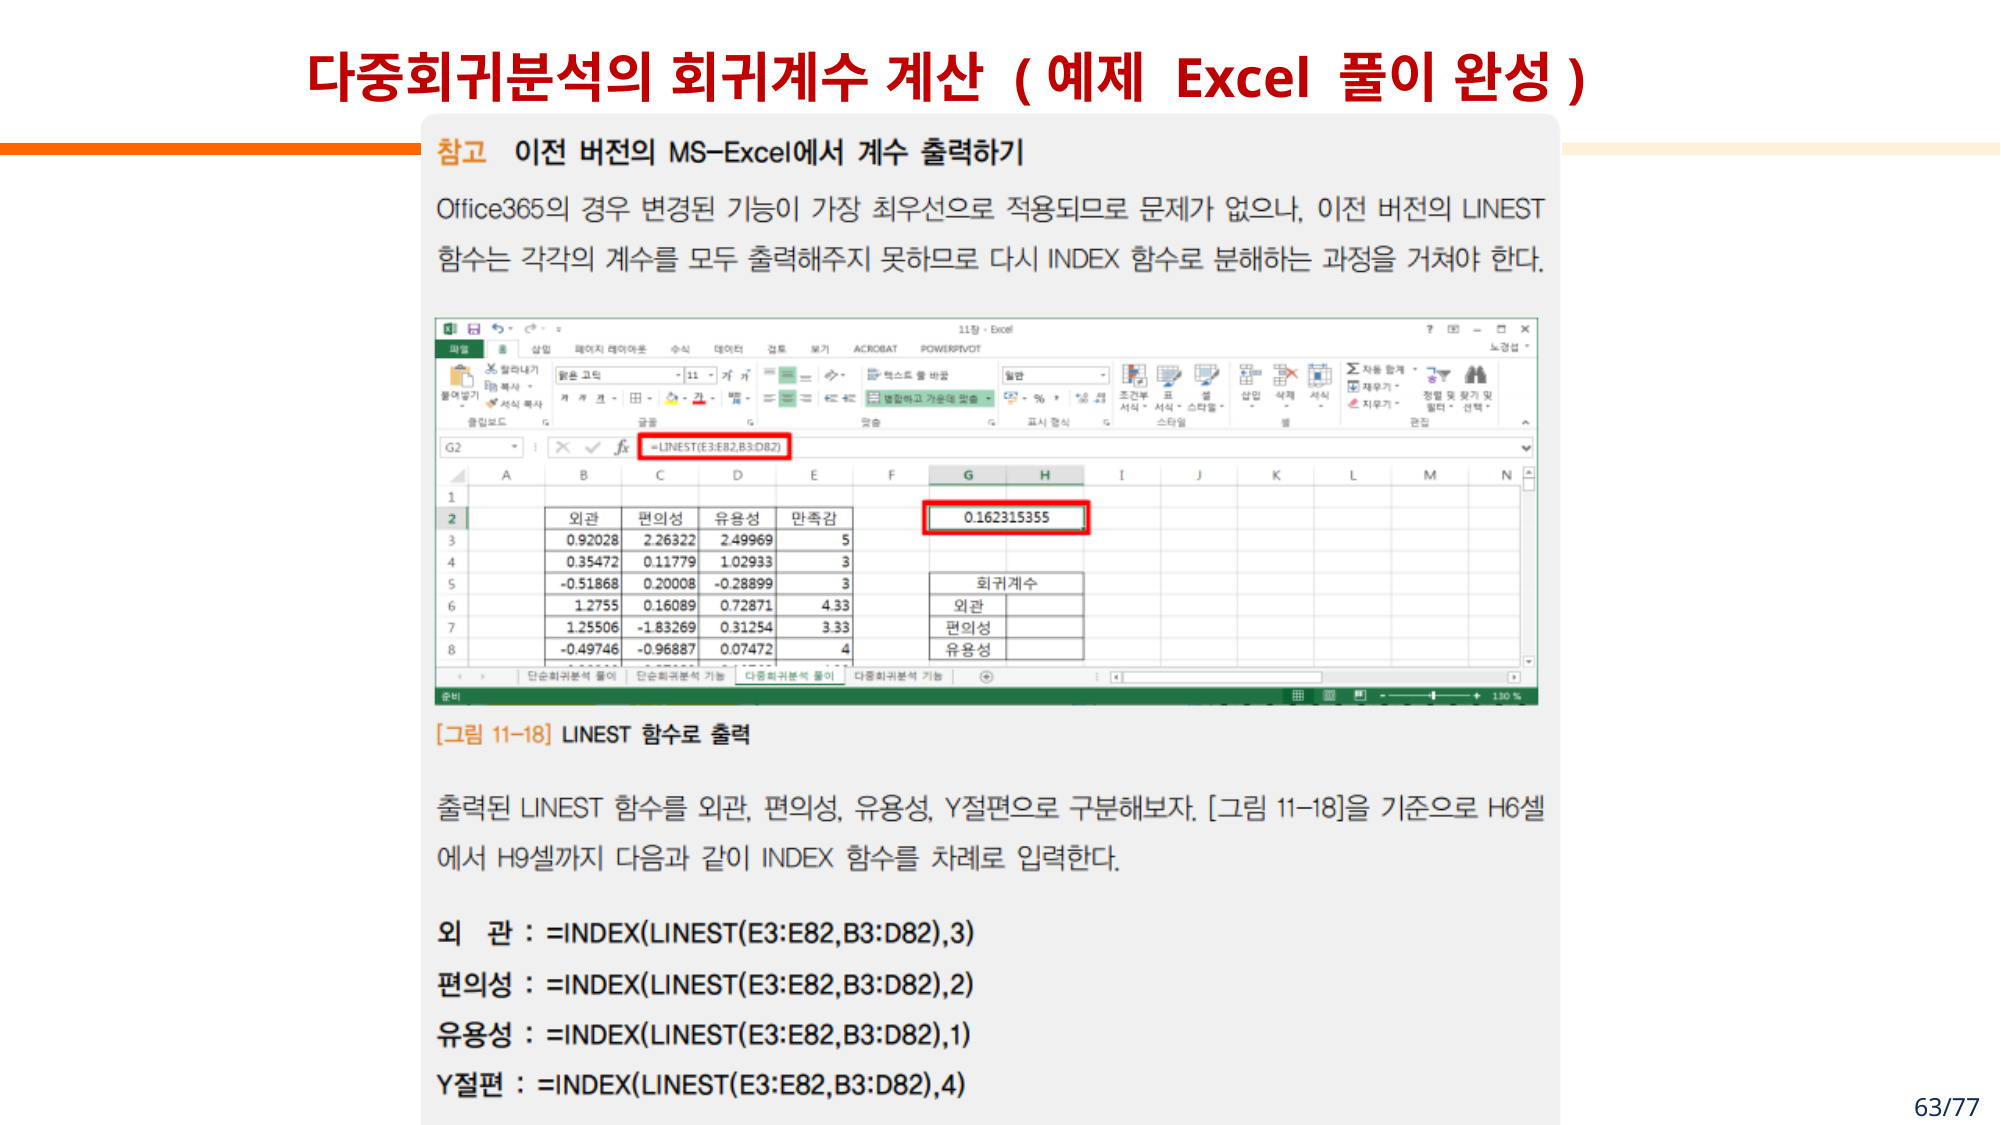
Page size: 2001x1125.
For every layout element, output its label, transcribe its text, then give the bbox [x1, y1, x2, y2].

title 다중회귀분석의 회귀계수 계산 (예제 Excel 풀이 완성) [291, 31, 1804, 122]
picture [420, 113, 1563, 1125]
